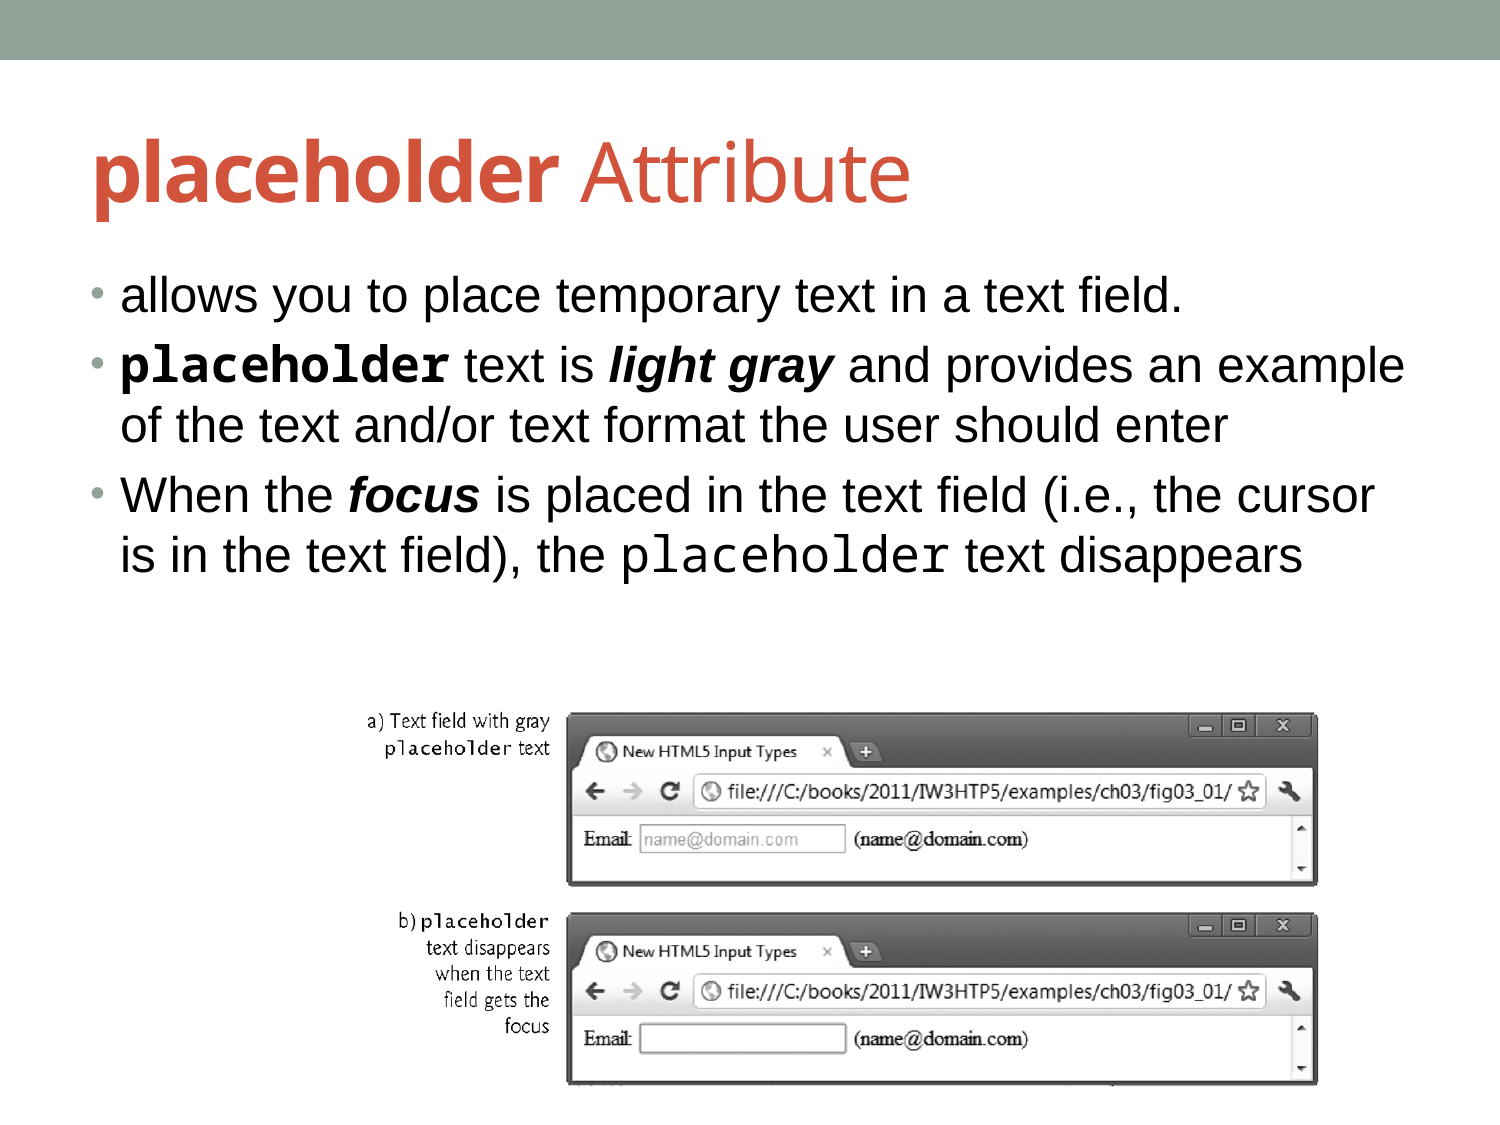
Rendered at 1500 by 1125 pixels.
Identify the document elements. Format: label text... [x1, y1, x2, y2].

list allows you to place temporary text in a text field. placeholder text is light gray and provides an example of the text and/or text format the user should enter When the focus is placed in the text field (i.e., the cursor is in the text field), the placeholder text disappears [75, 255, 1425, 1005]
title placeholder Attribute [75, 87, 1425, 250]
picture [348, 692, 1332, 1090]
